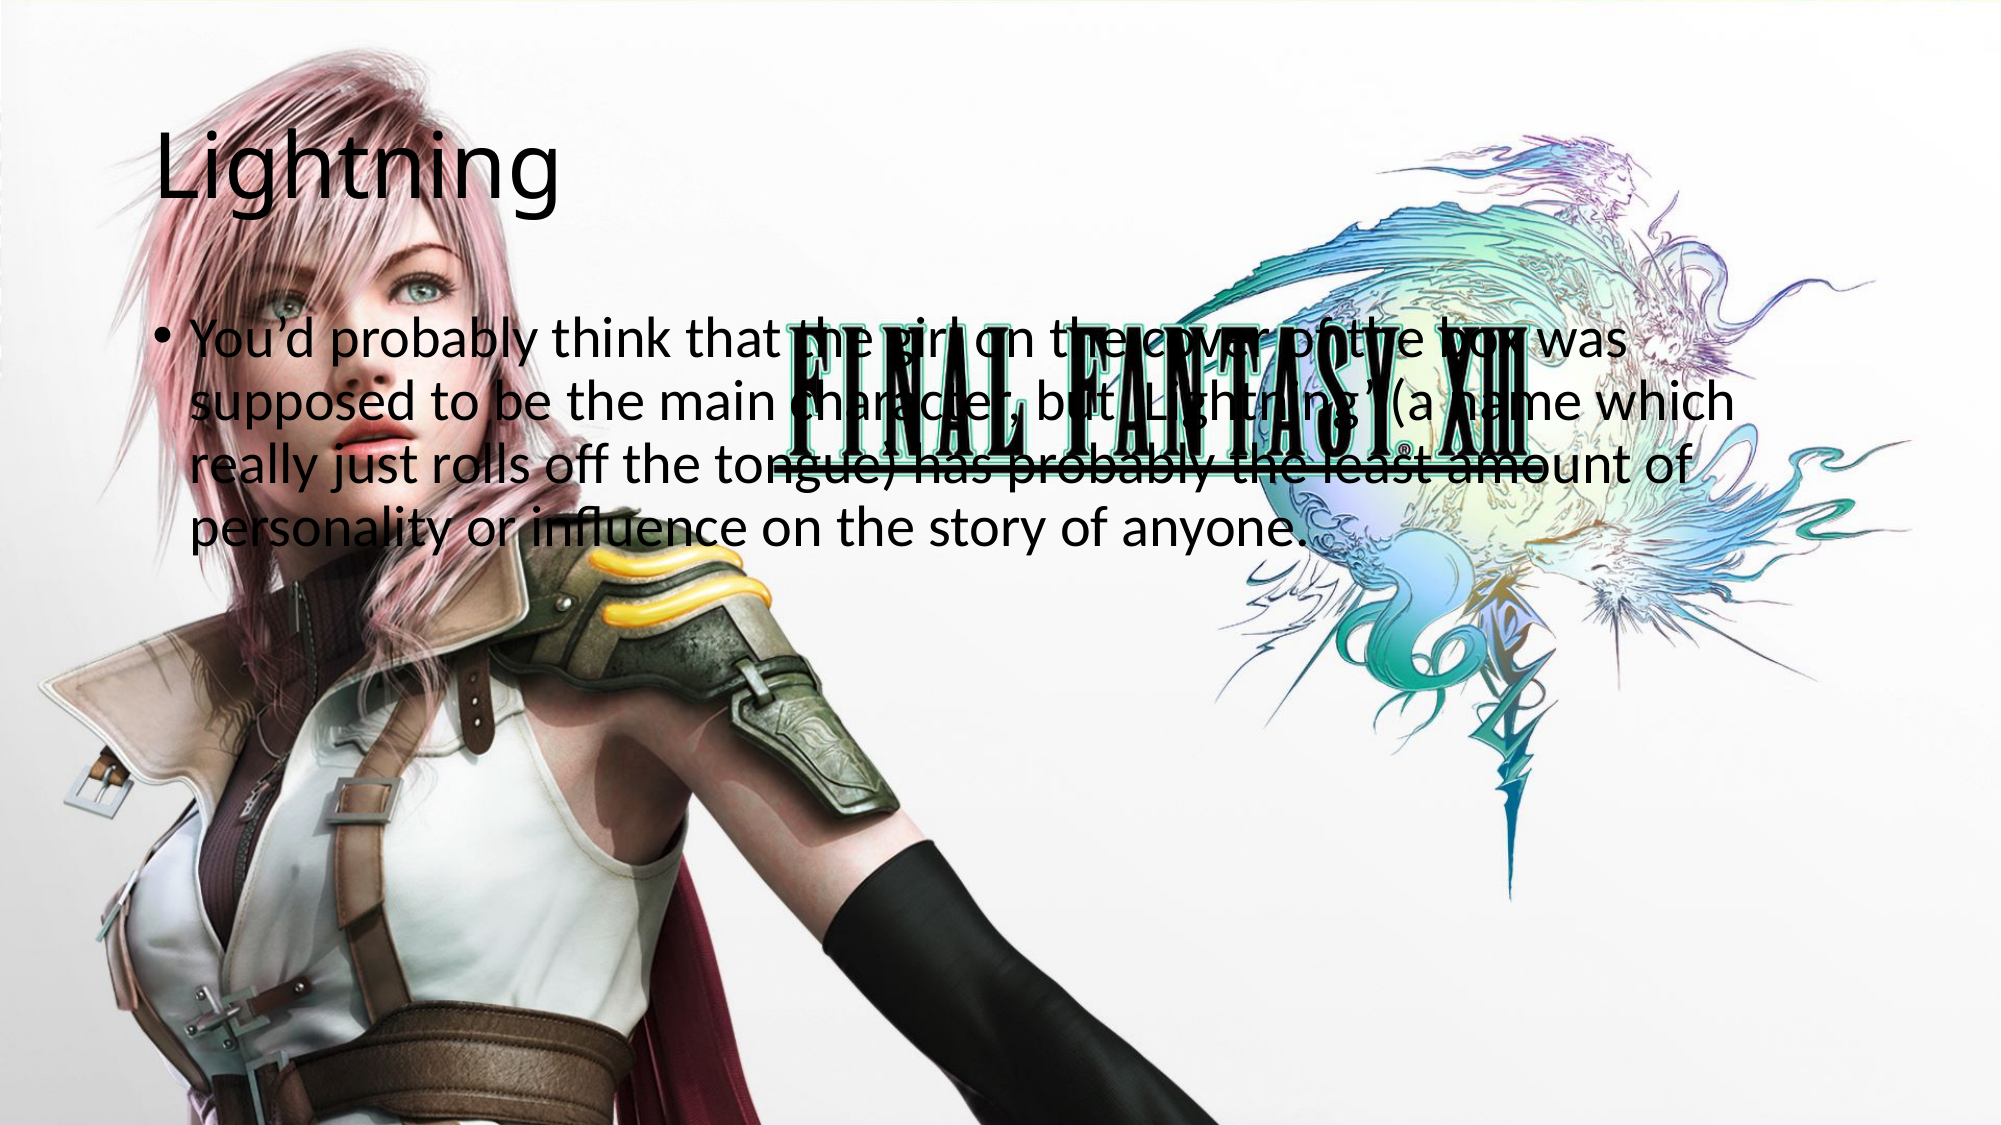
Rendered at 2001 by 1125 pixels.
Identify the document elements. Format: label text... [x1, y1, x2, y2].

list You’d probably think that the girl on the cover of the box was supposed to be the main character, but ‘Lightning’ (a name which really just rolls off the tongue) has probably the least amount of personality or influence on the story of anyone. [137, 299, 1863, 1014]
title Lightning [137, 59, 1863, 278]
